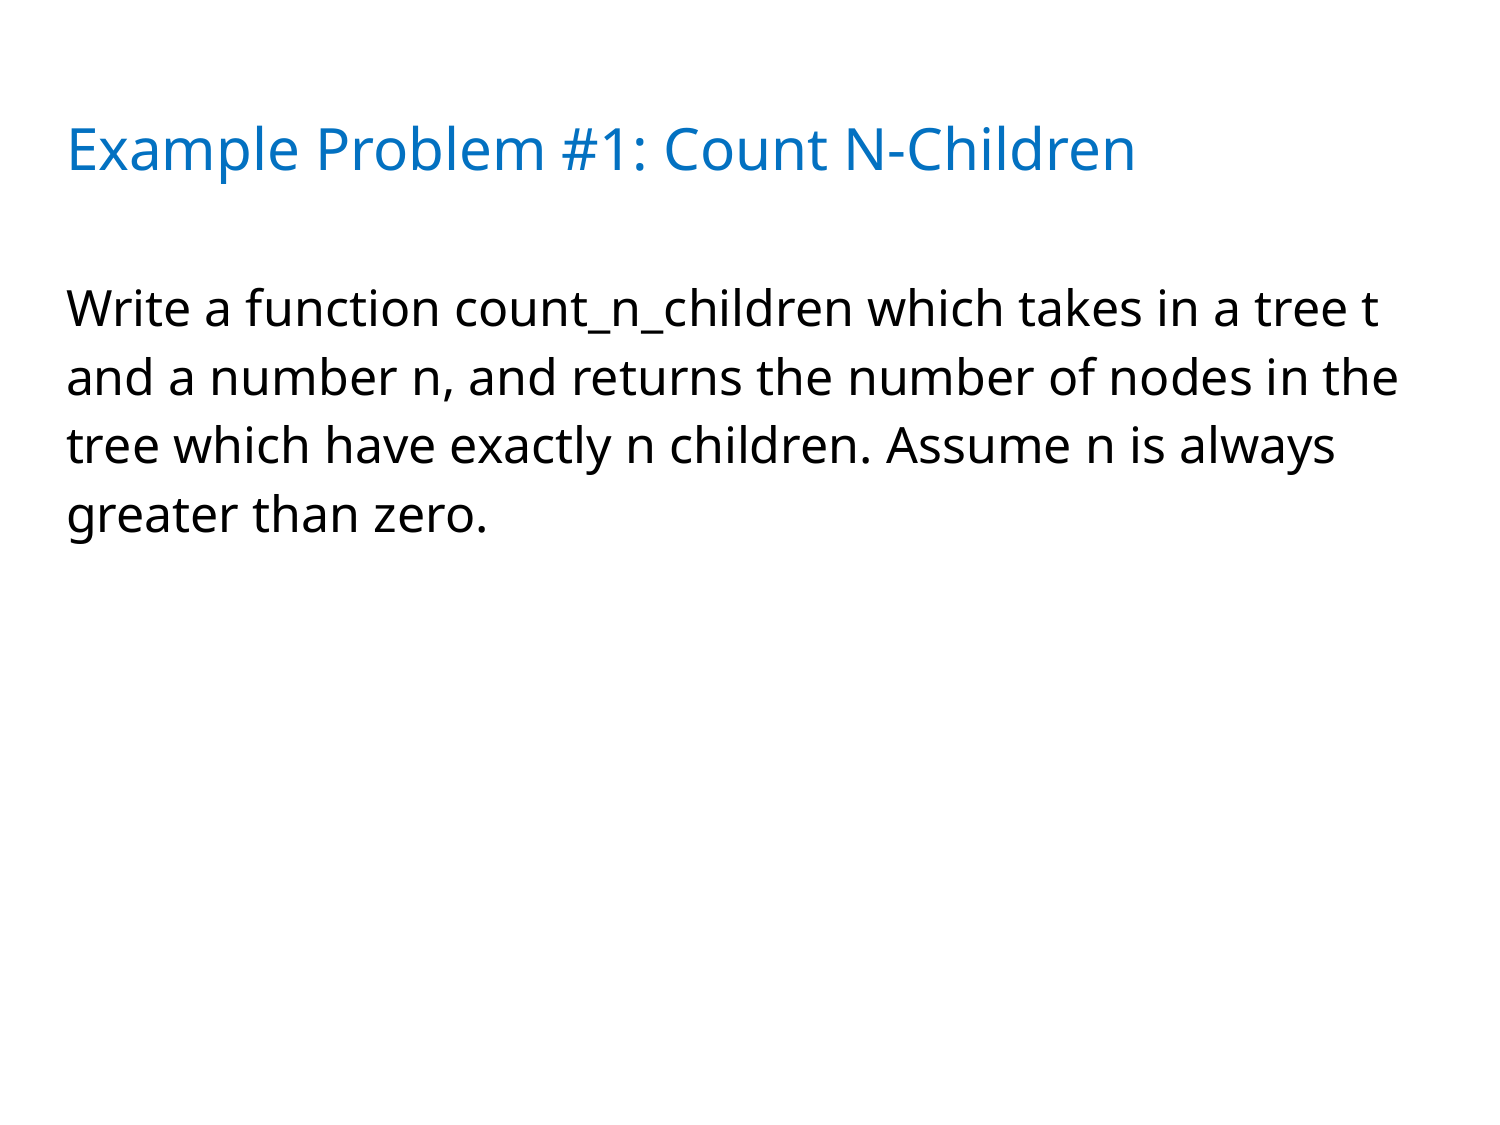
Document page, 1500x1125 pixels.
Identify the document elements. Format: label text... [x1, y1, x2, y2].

list Write a function count_n_children which takes in a tree t and a number n, and returns the number of nodes in the tree which have exactly n children. Assume n is always greater than zero. [51, 252, 1449, 1000]
title Example Problem #1: Count N-Children [51, 97, 1449, 223]
